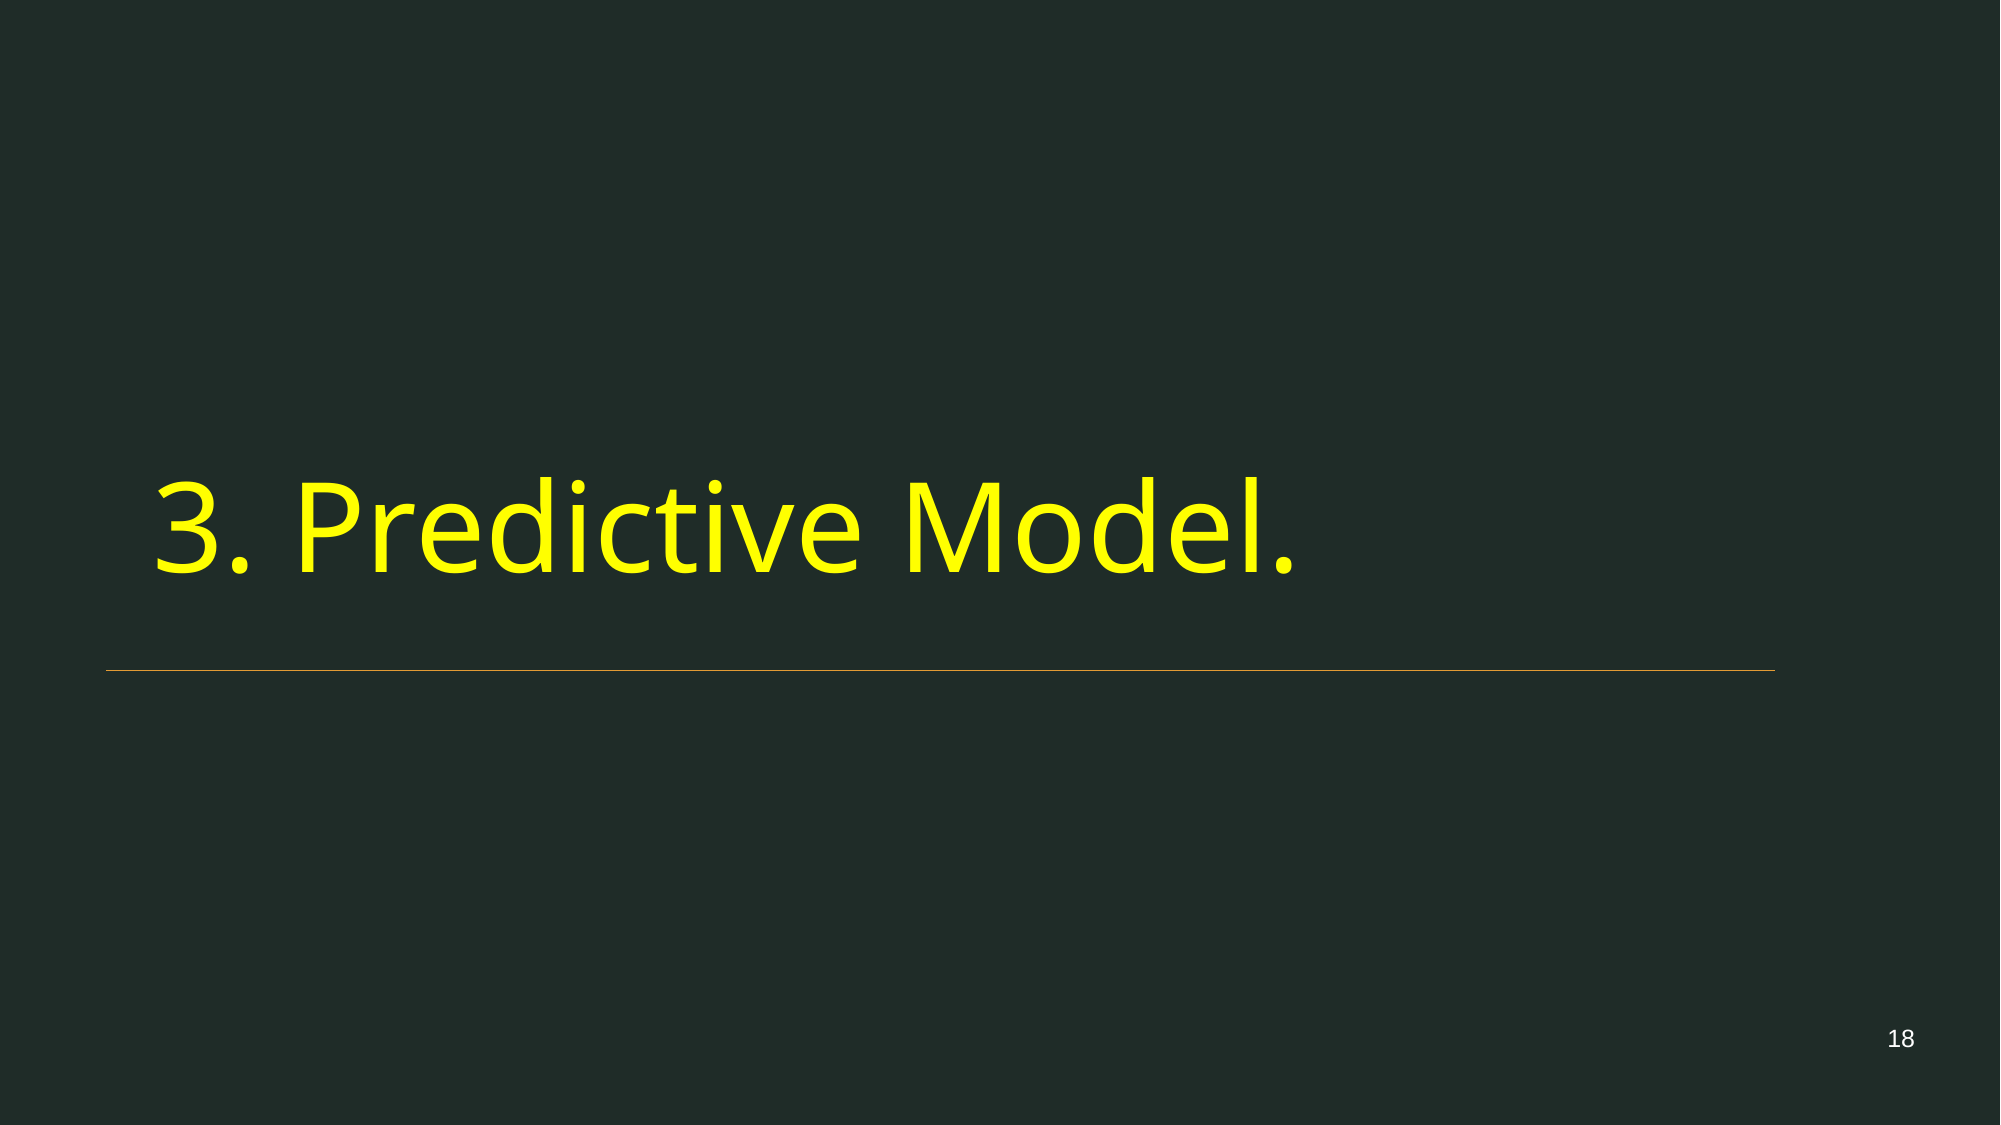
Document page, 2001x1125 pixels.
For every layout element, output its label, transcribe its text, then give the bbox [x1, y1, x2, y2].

text_box 3. Predictive Model. [137, 439, 1792, 605]
slide_number 18 [1791, 1008, 1931, 1068]
